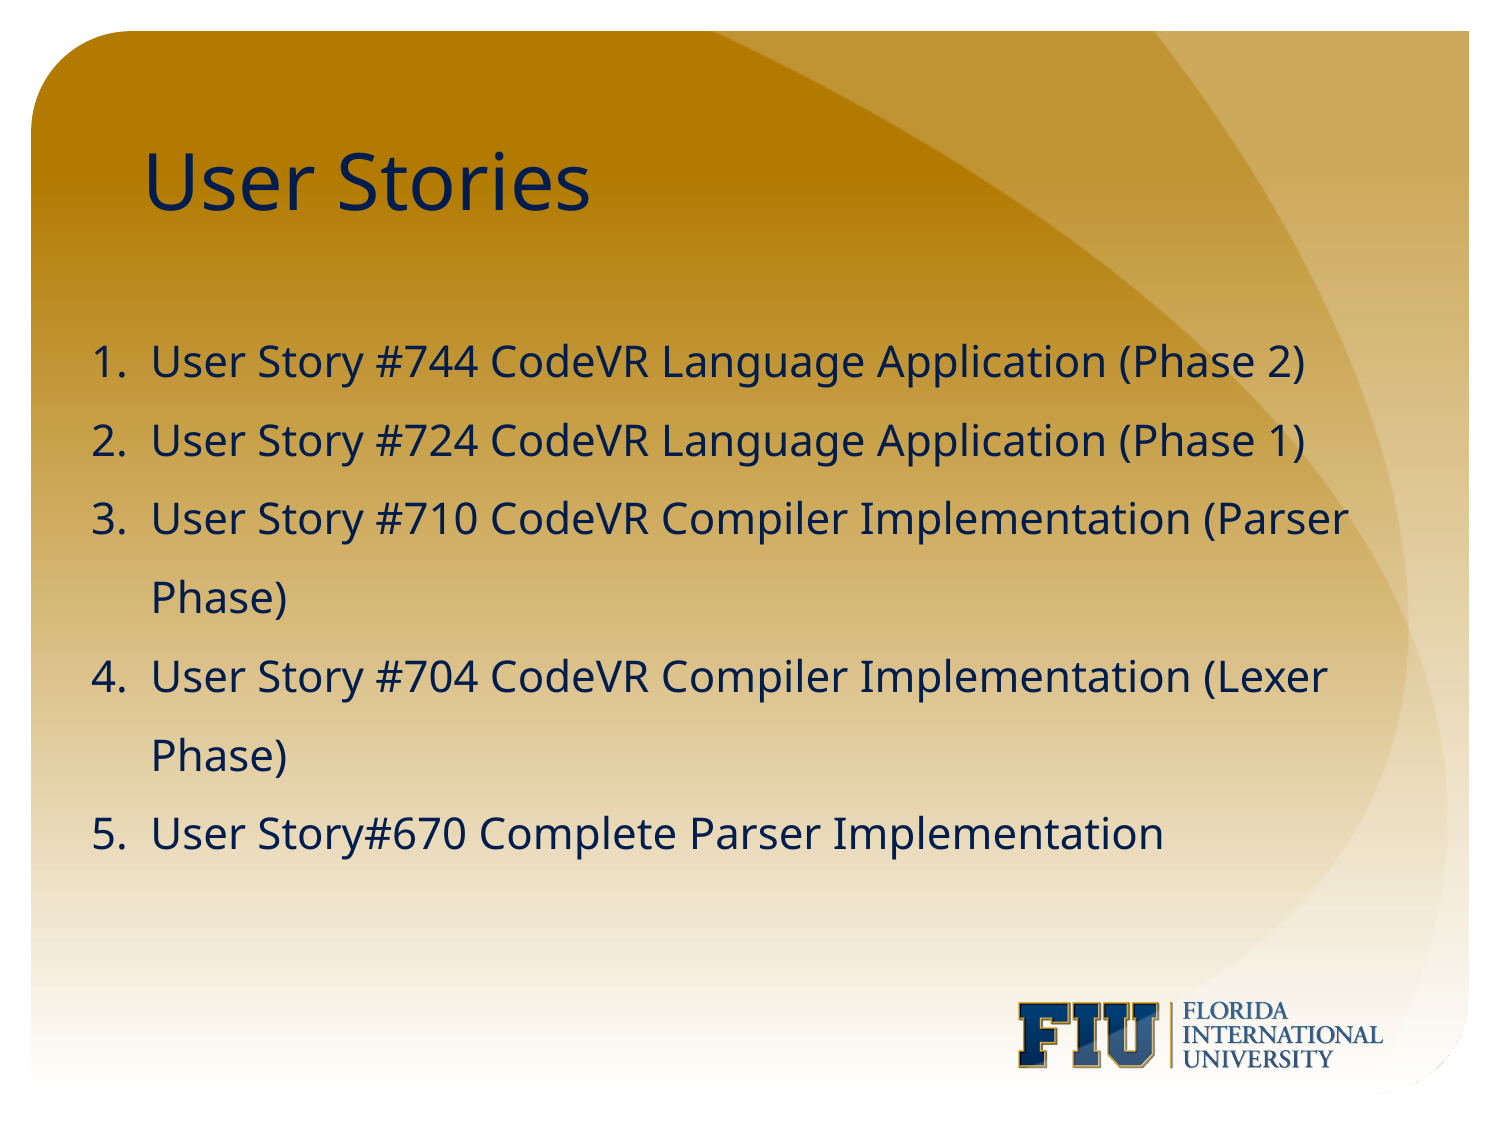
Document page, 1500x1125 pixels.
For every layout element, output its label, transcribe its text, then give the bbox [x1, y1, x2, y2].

picture [24, 30, 1473, 1094]
list User Story #744 CodeVR Language Application (Phase 2) User Story #724 CodeVR Language Application (Phase 1) User Story #710 CodeVR Compiler Implementation (Parser Phase) User Story #704 CodeVR Compiler Implementation (Lexer Phase) User Story#670 Complete Parser Implementation [60, 299, 1456, 991]
title User Stories [127, 62, 1372, 234]
